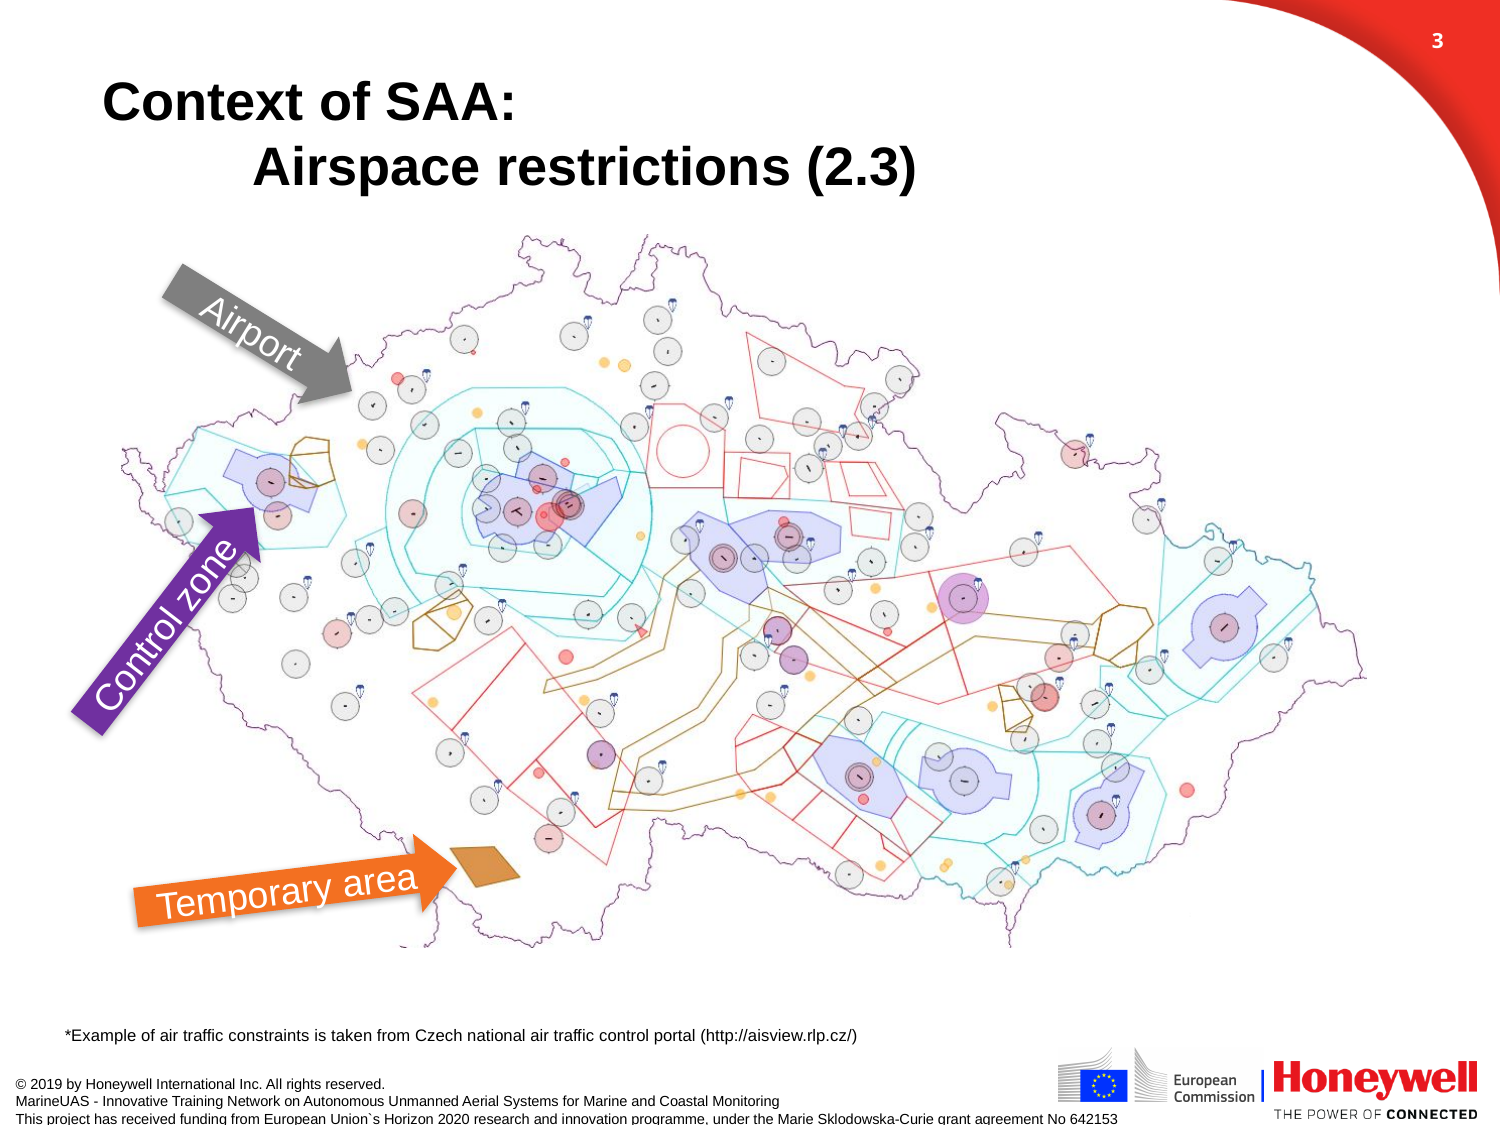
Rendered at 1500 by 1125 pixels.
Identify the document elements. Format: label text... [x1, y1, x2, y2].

picture [1203, 0, 1500, 297]
slide_number 2 [1416, 0, 1500, 83]
picture [1274, 1061, 1477, 1119]
text_box *Example of air traffic constraints is taken from Czech national air traffic control portal (http://aisview.rlp.cz/) [50, 1016, 874, 1052]
picture [1058, 1047, 1264, 1102]
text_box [121, 234, 1367, 948]
title Context of SAA: Airspace restrictions (2.3) [86, 58, 1347, 141]
